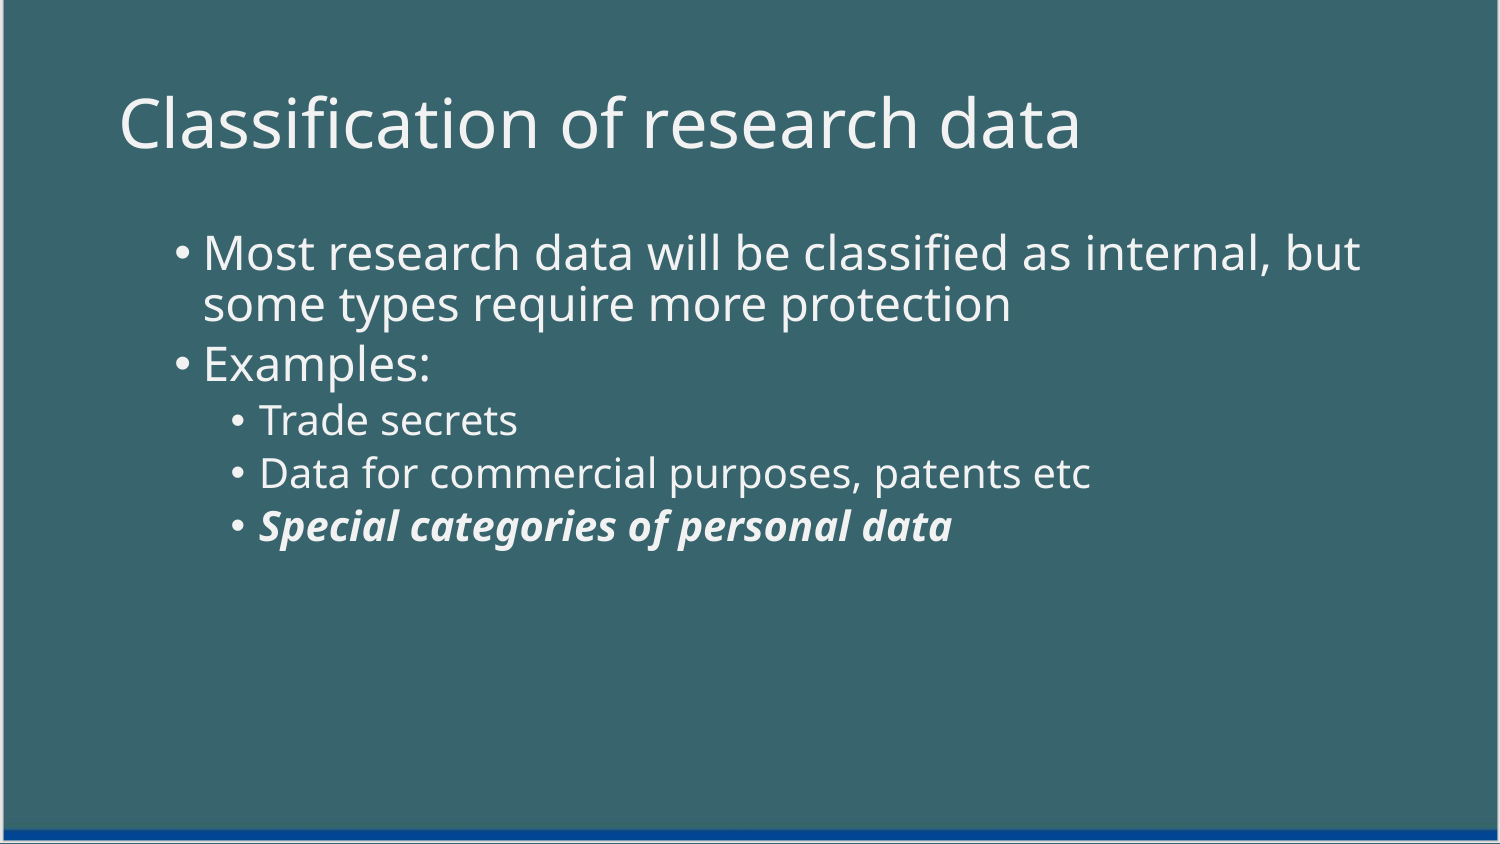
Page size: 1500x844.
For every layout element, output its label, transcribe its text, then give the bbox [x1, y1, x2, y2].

picture [0, 0, 1500, 843]
list Most research data will be classified as internal, but some types require more protection Examples: Trade secrets Data for commercial purposes, patents etc Special categories of personal data [103, 221, 1397, 770]
title Classification of research data [103, 44, 1397, 208]
